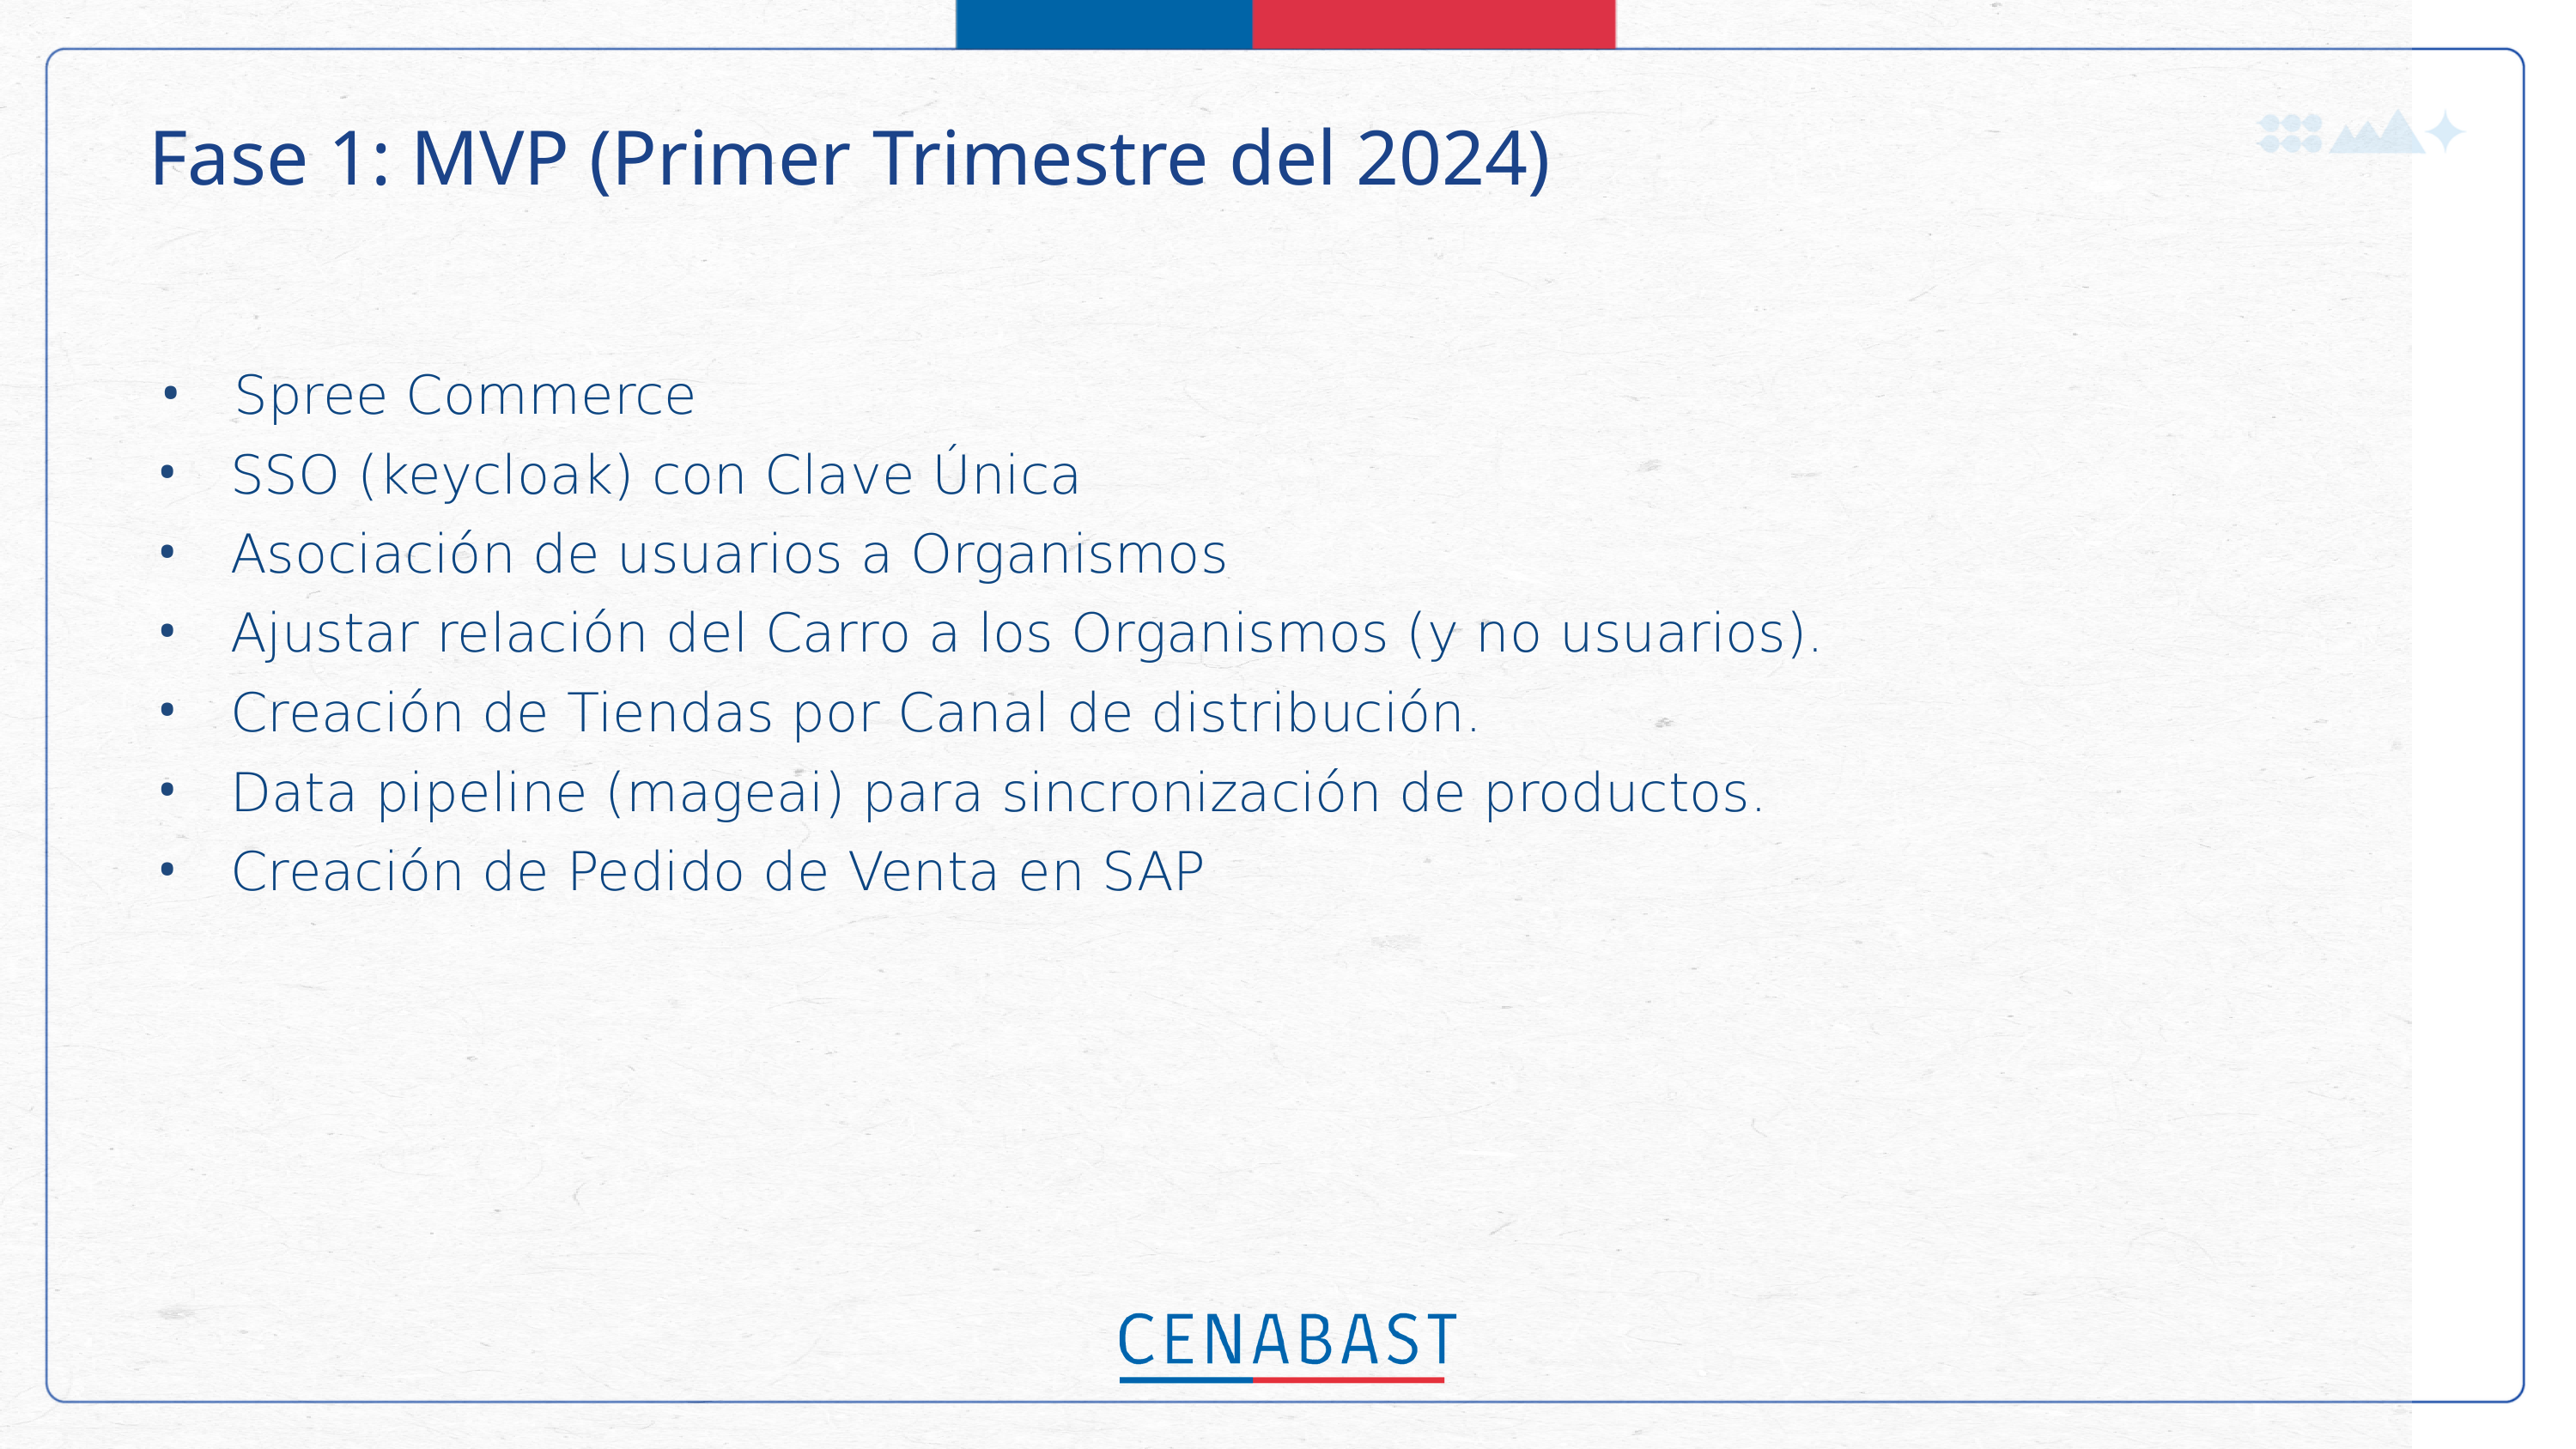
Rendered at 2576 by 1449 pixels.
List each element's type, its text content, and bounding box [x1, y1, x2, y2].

text_box [0, 0, 2412, 1449]
text_box [2412, 0, 2576, 1449]
text_box Fase 1: MVP (Primer Trimestre del 2024) [149, 118, 2345, 201]
text_box Spree Commerce SSO (keycloak) con Clave Única Asociación de usuarios a Organismos Ajustar relación del Carro a los Organismos (y no usuarios). Creación de Tiendas por Canal de distribución. Data pipeline (mageai) para sincronización de productos. Creación de Pedido de Venta en SAP [143, 276, 2233, 1246]
text_box [1119, 1303, 1457, 1388]
text_box [915, 0, 1703, 99]
